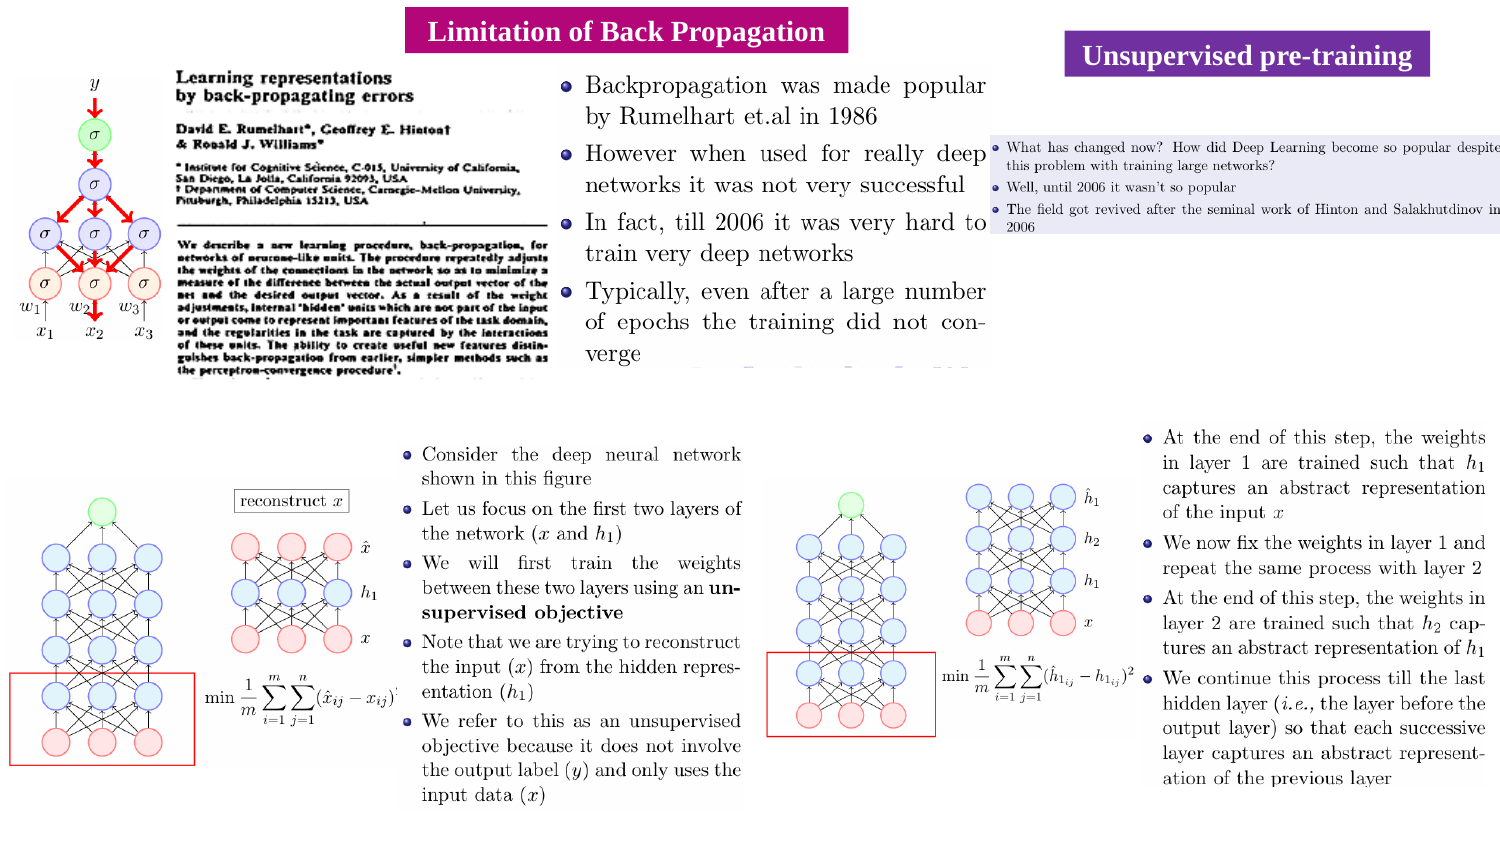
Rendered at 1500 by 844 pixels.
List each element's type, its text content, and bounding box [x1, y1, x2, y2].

text_box Limitation of Back Propagation [405, 7, 849, 54]
picture [14, 63, 1500, 394]
picture [1139, 421, 1486, 787]
picture [762, 477, 1137, 739]
picture [6, 443, 743, 812]
text_box Unsupervised pre-training [1064, 30, 1431, 77]
